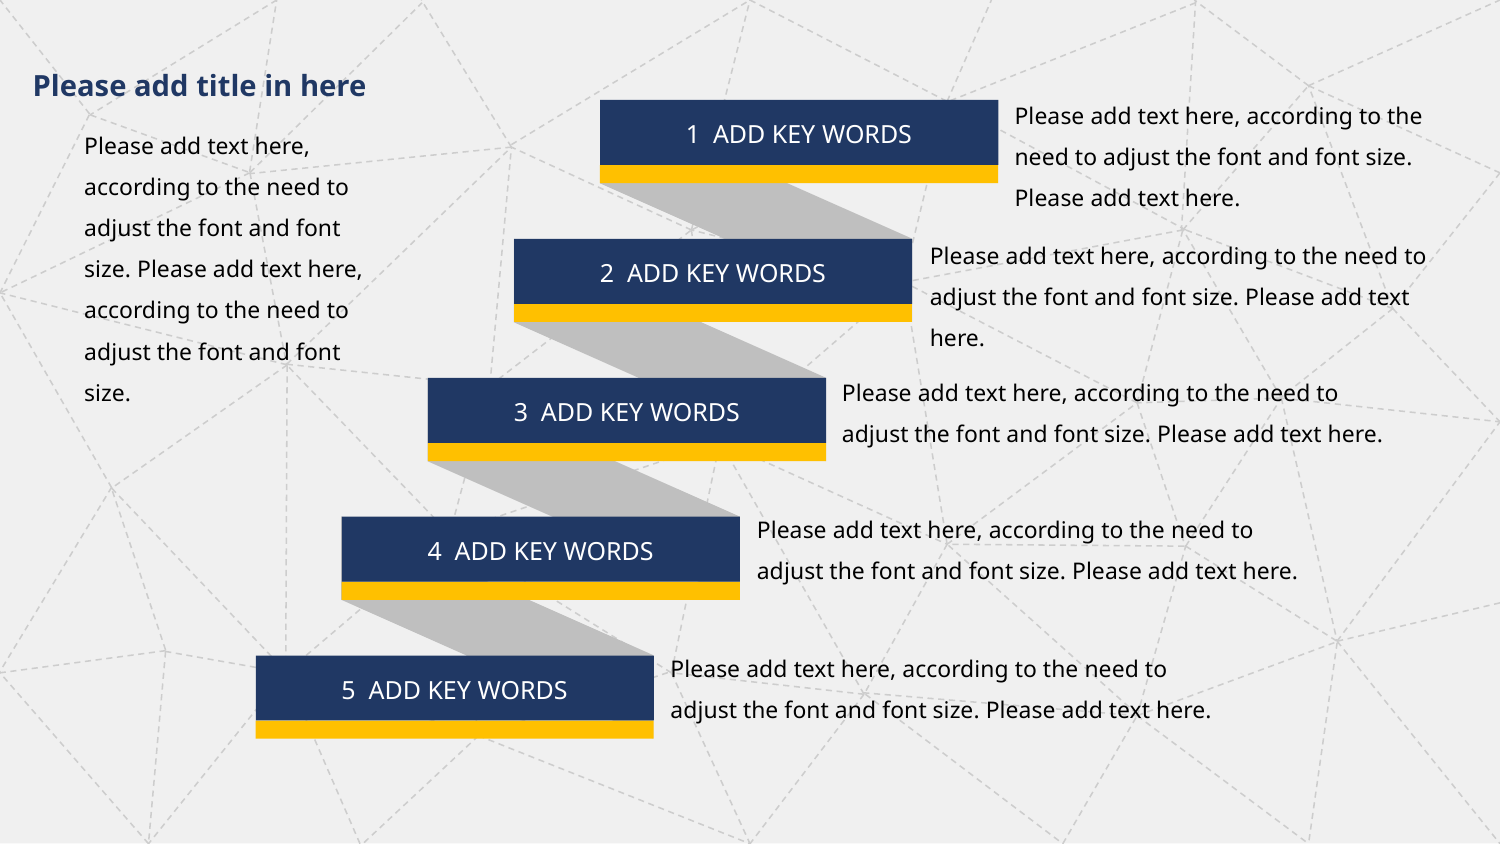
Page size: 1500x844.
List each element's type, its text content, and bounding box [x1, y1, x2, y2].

text_box Please add text here, according to the need to adjust the font and font size. Please add text here. [914, 220, 1466, 359]
text_box Please add text here, according to the need to adjust the font and font size. Please add text here. [741, 494, 1336, 592]
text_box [599, 99, 999, 184]
text_box Please add text here, according to the need to adjust the font and font size. Please add text here, according to the need to adjust the font and font size. [69, 110, 391, 414]
text_box [429, 462, 739, 516]
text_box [513, 239, 913, 323]
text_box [255, 655, 654, 739]
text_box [341, 516, 741, 600]
text_box Please add title in here [17, 59, 439, 110]
text_box [341, 600, 653, 655]
text_box [601, 184, 911, 238]
text_box Please add text here, according to the need to adjust the font and font size. Please add text here. [999, 80, 1466, 219]
text_box Please add text here, according to the need to adjust the font and font size. Please add text here. [655, 633, 1241, 731]
text_box [515, 323, 825, 377]
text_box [427, 377, 827, 462]
text_box Please add text here, according to the need to adjust the font and font size. Please add text here. [826, 357, 1400, 455]
